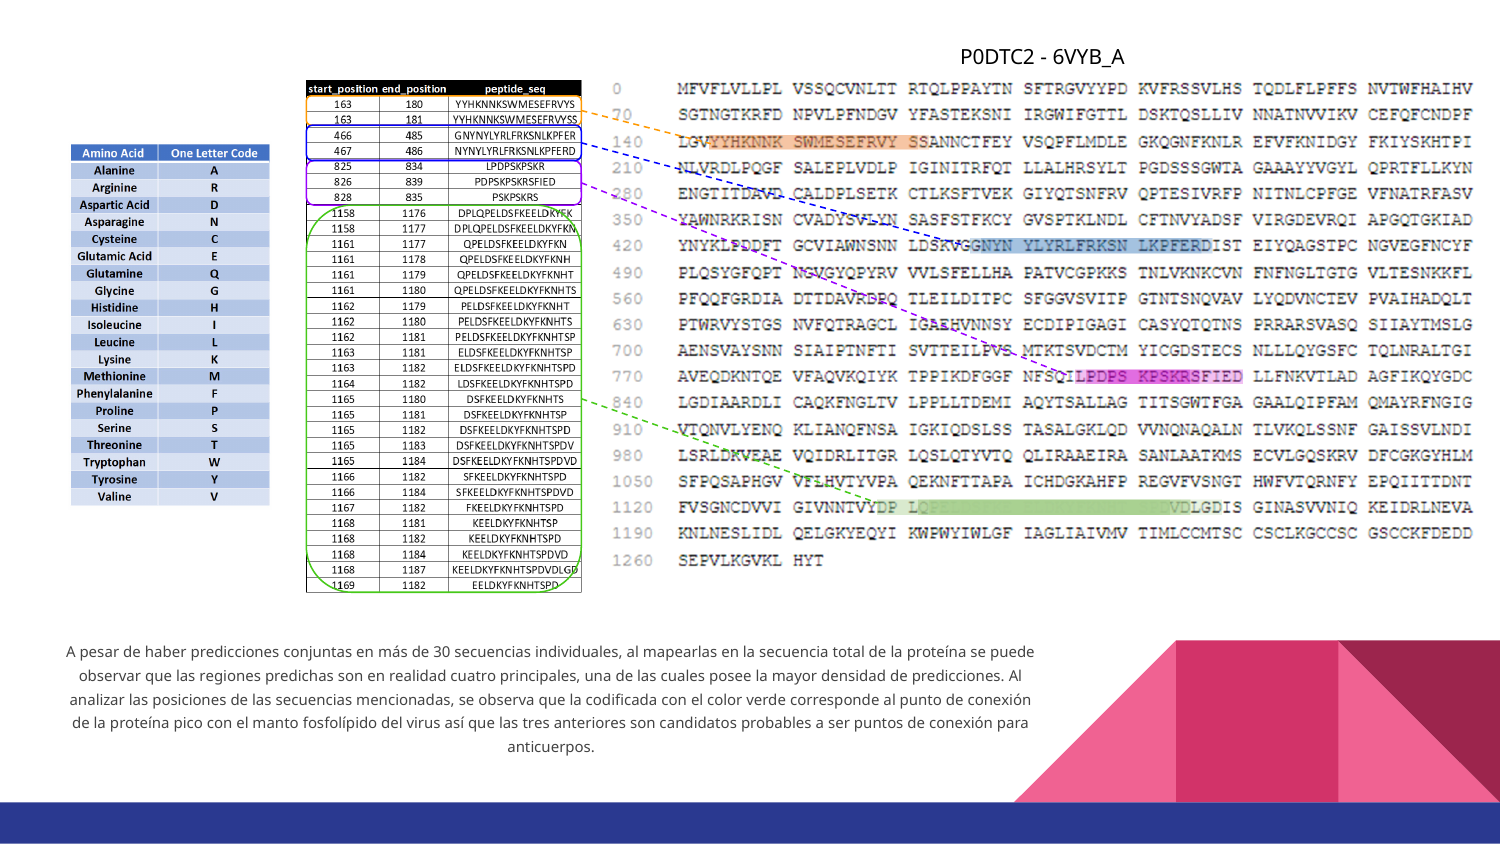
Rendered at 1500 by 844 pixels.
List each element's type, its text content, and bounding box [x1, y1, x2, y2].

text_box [68, 140, 272, 510]
text_box P0DTC2 - 6VYB_A [945, 31, 1149, 74]
picture [608, 75, 1486, 575]
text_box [581, 110, 712, 141]
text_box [580, 398, 878, 504]
list A pesar de haber predicciones conjuntas en más de 30 secuencias individuales, al mapearlas en la secuencia total de la proteína se puede observar que las regiones predichas son en realidad cuatro principales, una de las cuales posee la mayor densidad de predicciones. Al analizar las posiciones de las secuencias mencionadas, se observa que la codificada con el color verde corresponde al punto de conexión de la proteína pico con el manto fosfolípido del virus así que las tres anteriores son candidatos probables a ser puntos de conexión para anticuerpos. [45, 623, 1058, 772]
picture [306, 80, 582, 593]
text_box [580, 182, 1072, 377]
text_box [580, 142, 967, 247]
